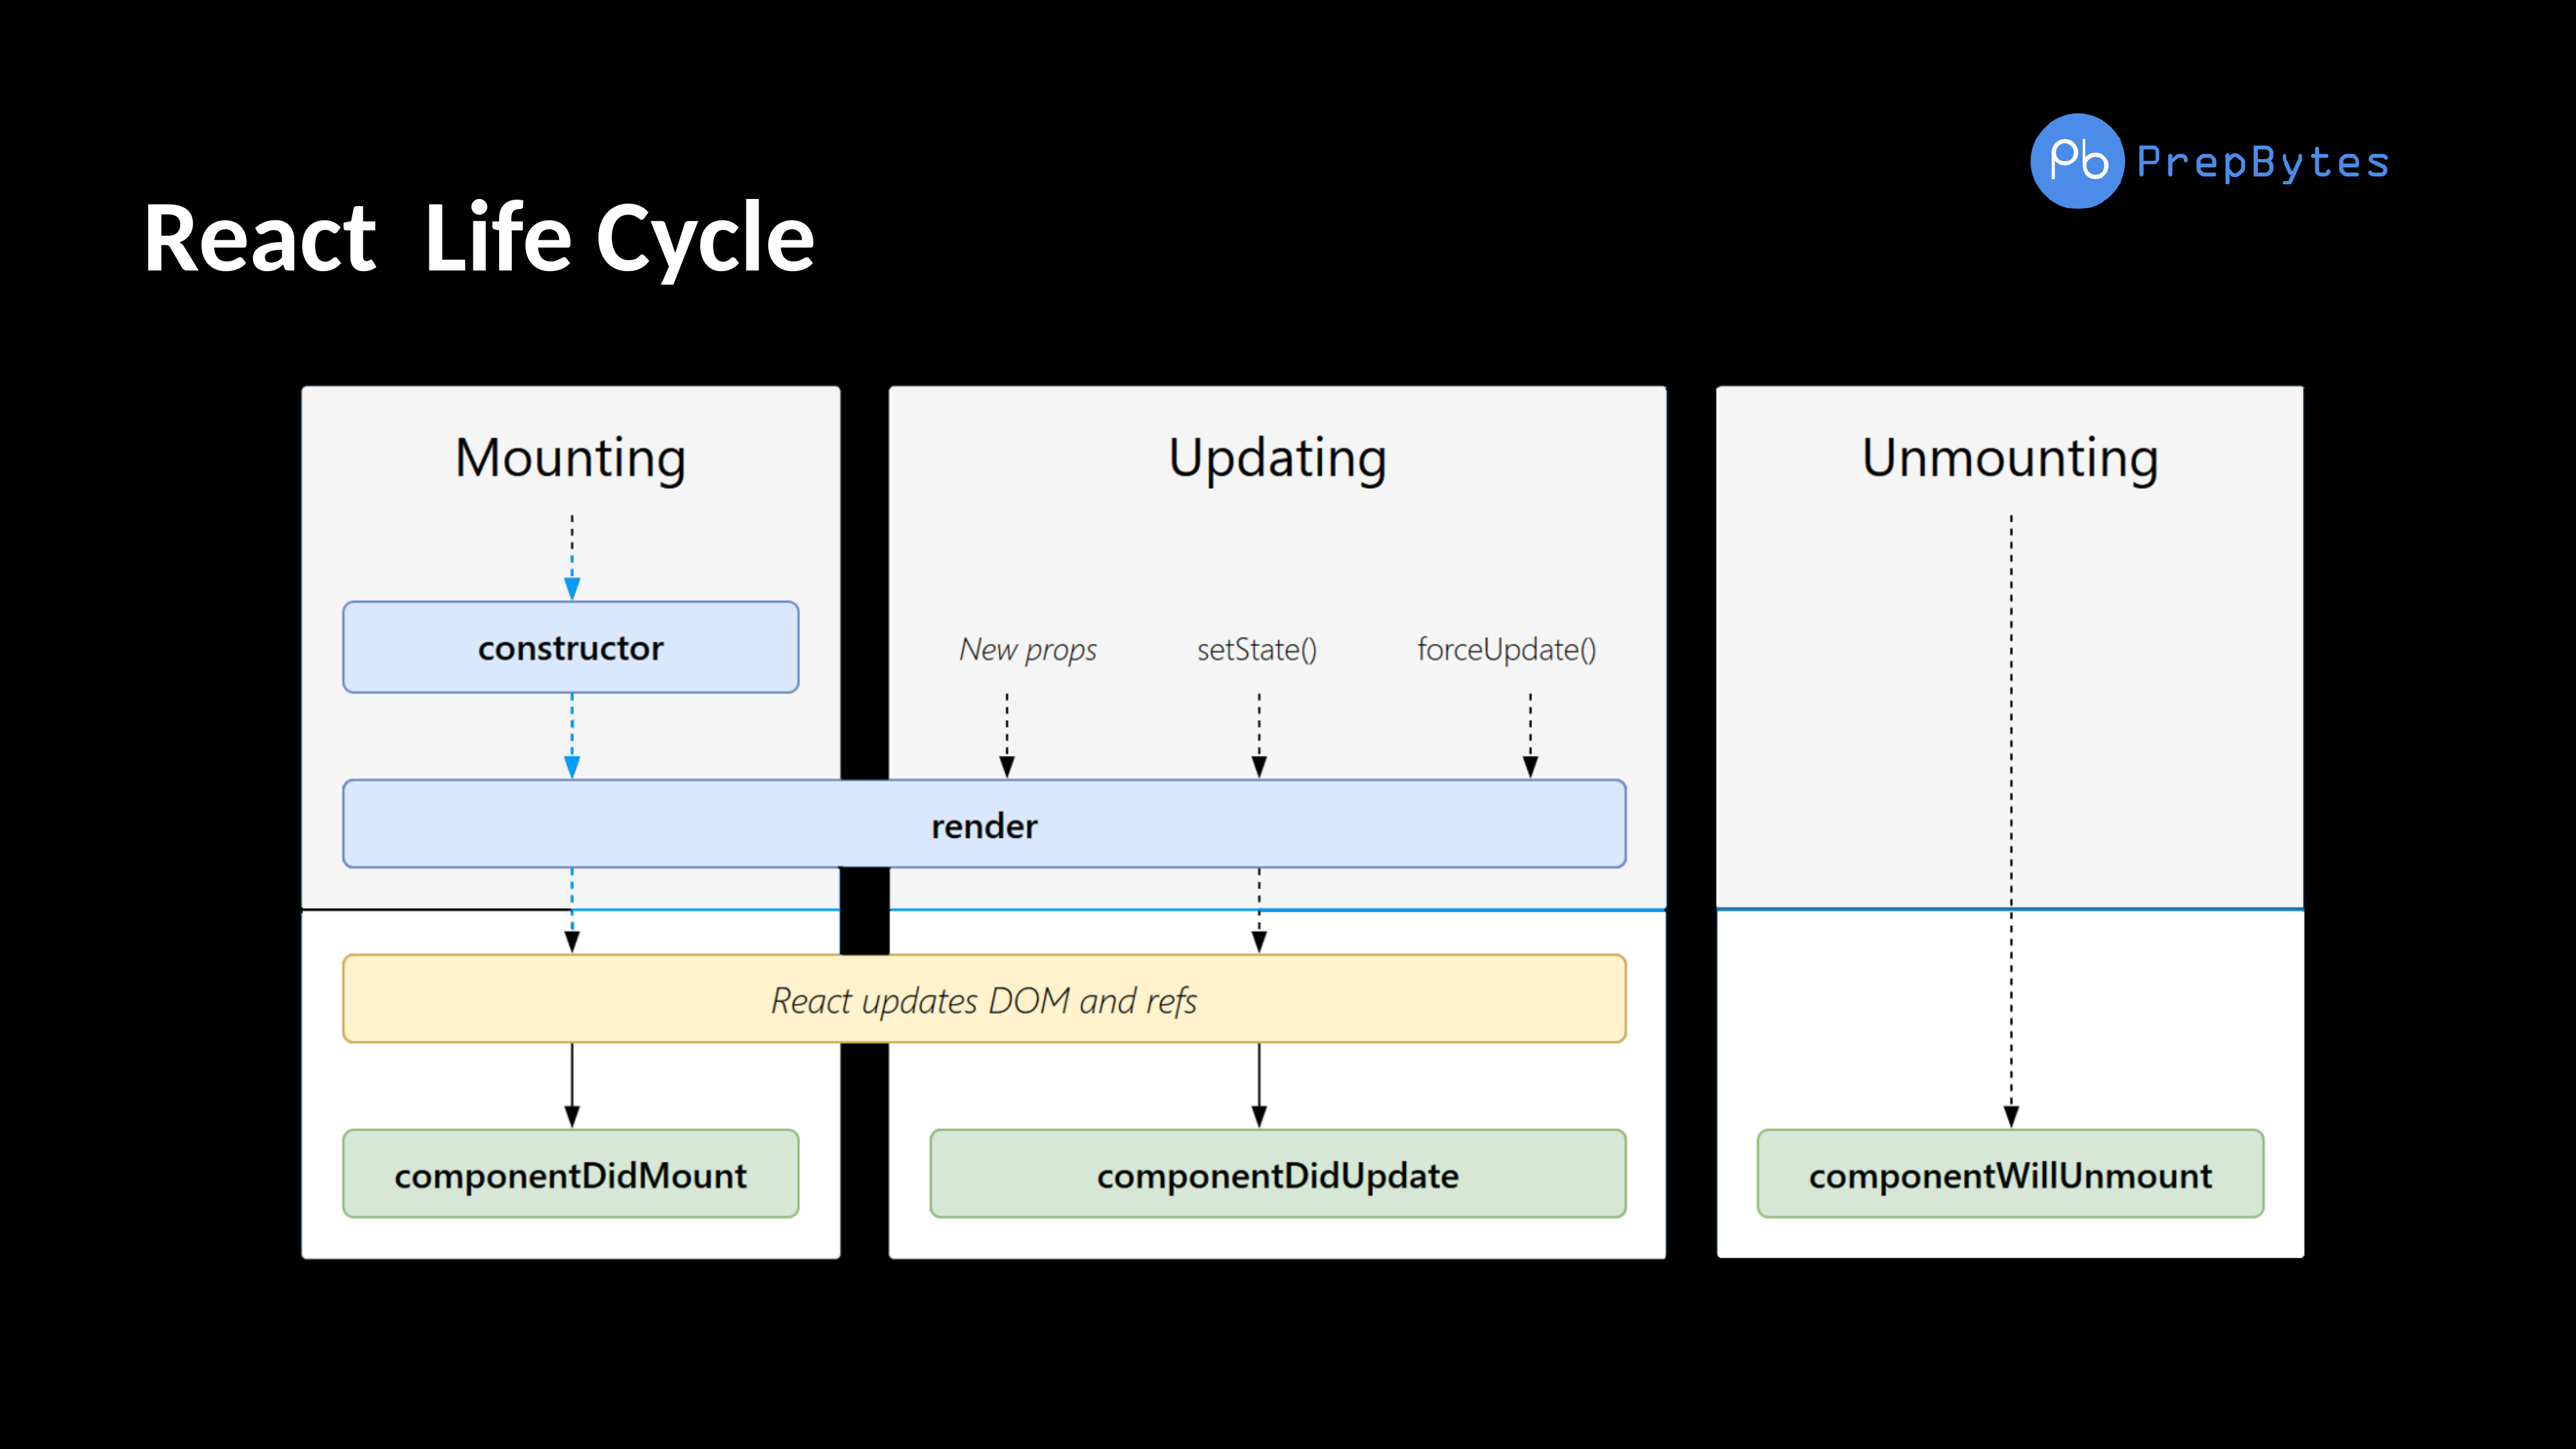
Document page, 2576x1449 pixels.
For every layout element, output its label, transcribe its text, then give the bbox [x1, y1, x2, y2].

picture [277, 284, 2330, 1362]
title React Life Cycle [135, 149, 1656, 311]
picture [2031, 113, 2393, 209]
